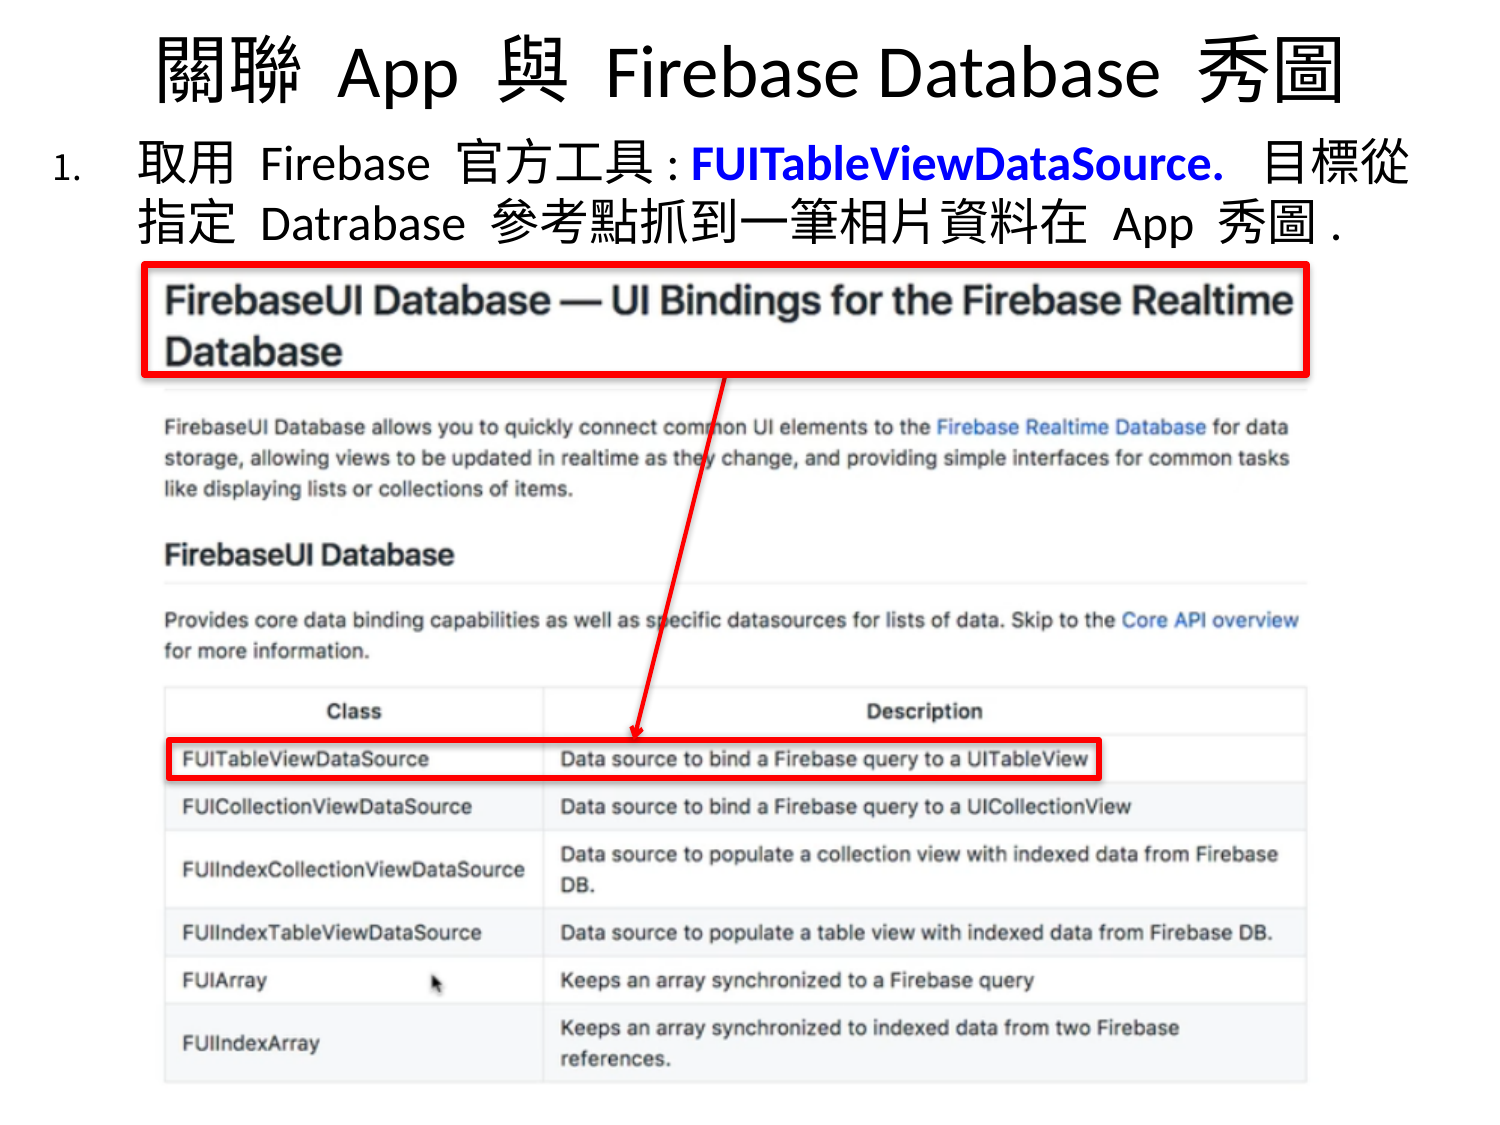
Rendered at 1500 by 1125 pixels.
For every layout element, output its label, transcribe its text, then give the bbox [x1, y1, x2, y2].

picture [124, 246, 1335, 1096]
list 取用 Firebase 官方工具: FUITableViewDataSource. 目標從指定 Datrabase 參考點抓到一筆相片資料在 App 秀圖. [37, 122, 1464, 265]
title 關聯 App 與 Firebase Database 秀圖 [0, 0, 1500, 137]
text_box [633, 374, 726, 741]
